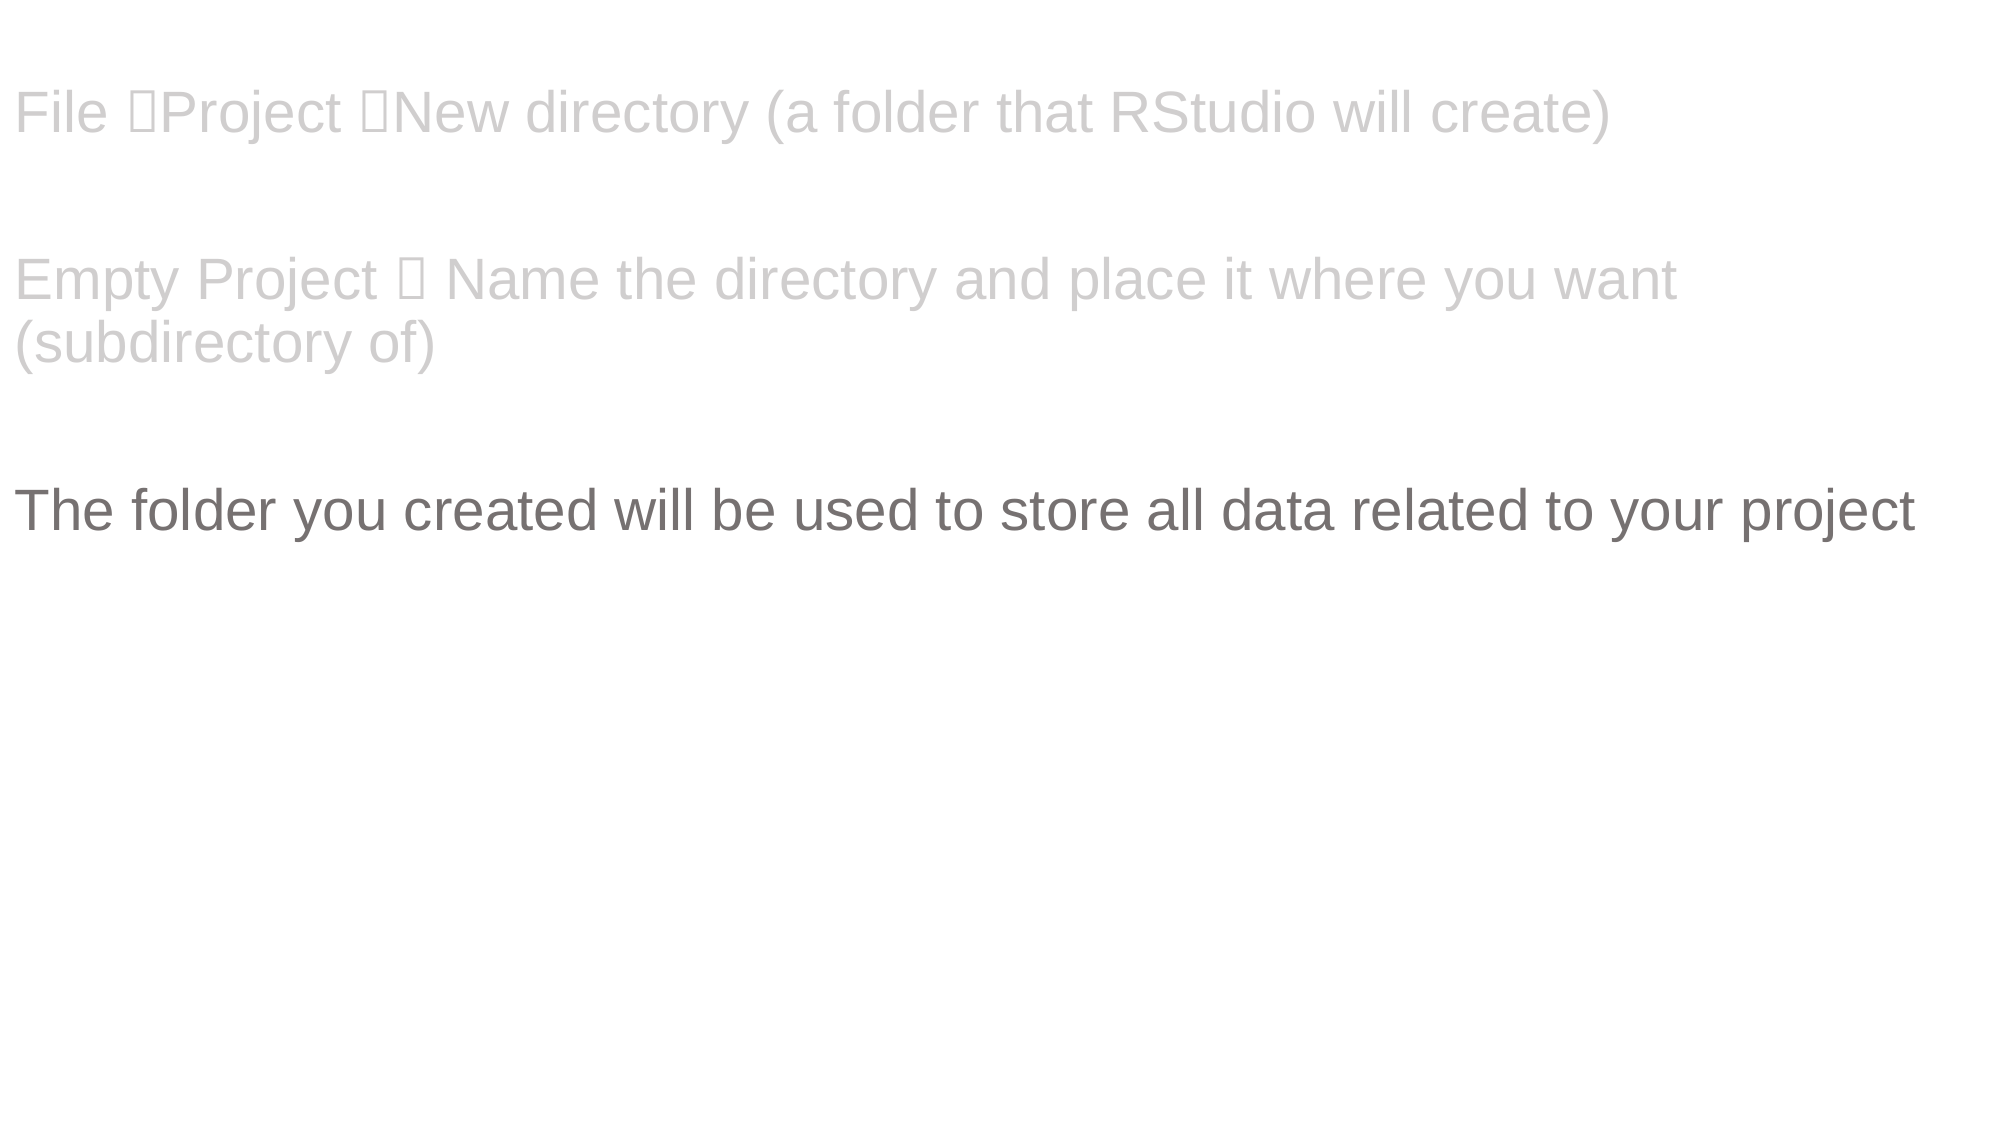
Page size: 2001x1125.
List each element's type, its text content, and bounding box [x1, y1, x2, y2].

text_box File Project New directory (a folder that RStudio will create) Empty Project  Name the directory and place it where you want (subdirectory of) The folder you created will be used to store all data related to your project [0, 75, 2000, 1125]
